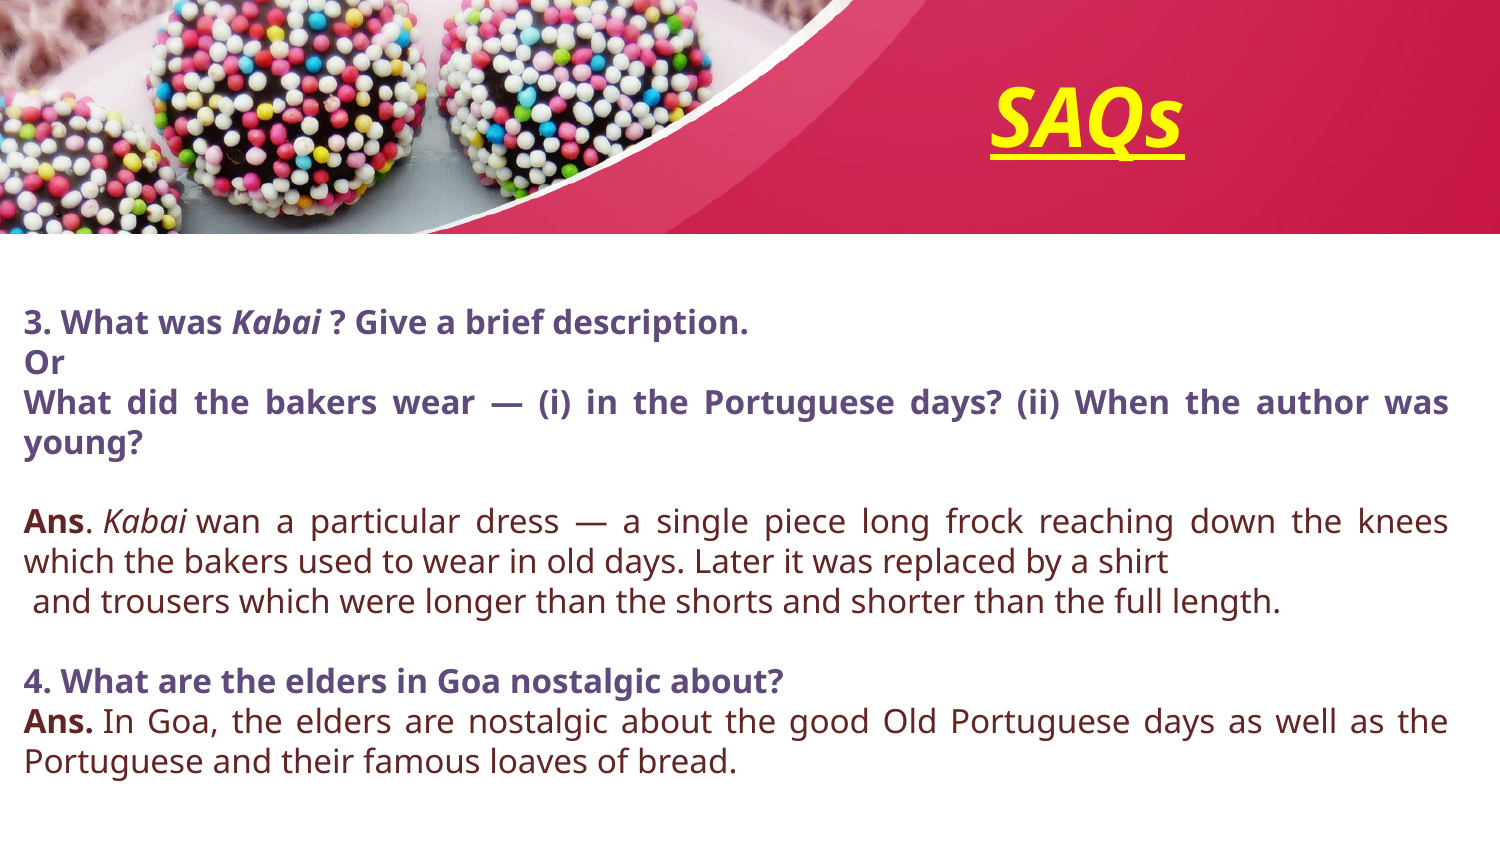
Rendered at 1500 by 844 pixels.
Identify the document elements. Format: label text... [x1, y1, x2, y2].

text_box SAQs [975, 0, 1500, 172]
picture [0, 0, 1500, 844]
title [75, 33, 1425, 175]
text_box 3. What was Kabai ? Give a brief description. Or What did the bakers wear — (i) in the Portuguese days? (ii) When the author was young? Ans. Kabai wan a particular dress — a single piece long frock reaching down the knees which the bakers used to wear in old days. Later it was replaced by a shirt and trousers which were longer than the shorts and shorter than the full length. 4. What are the elders in Goa nostalgic about? Ans. In Goa, the elders are nostalgic about the good Old Portuguese days as well as the Portuguese and their famous loaves of bread. [23, 301, 1452, 781]
